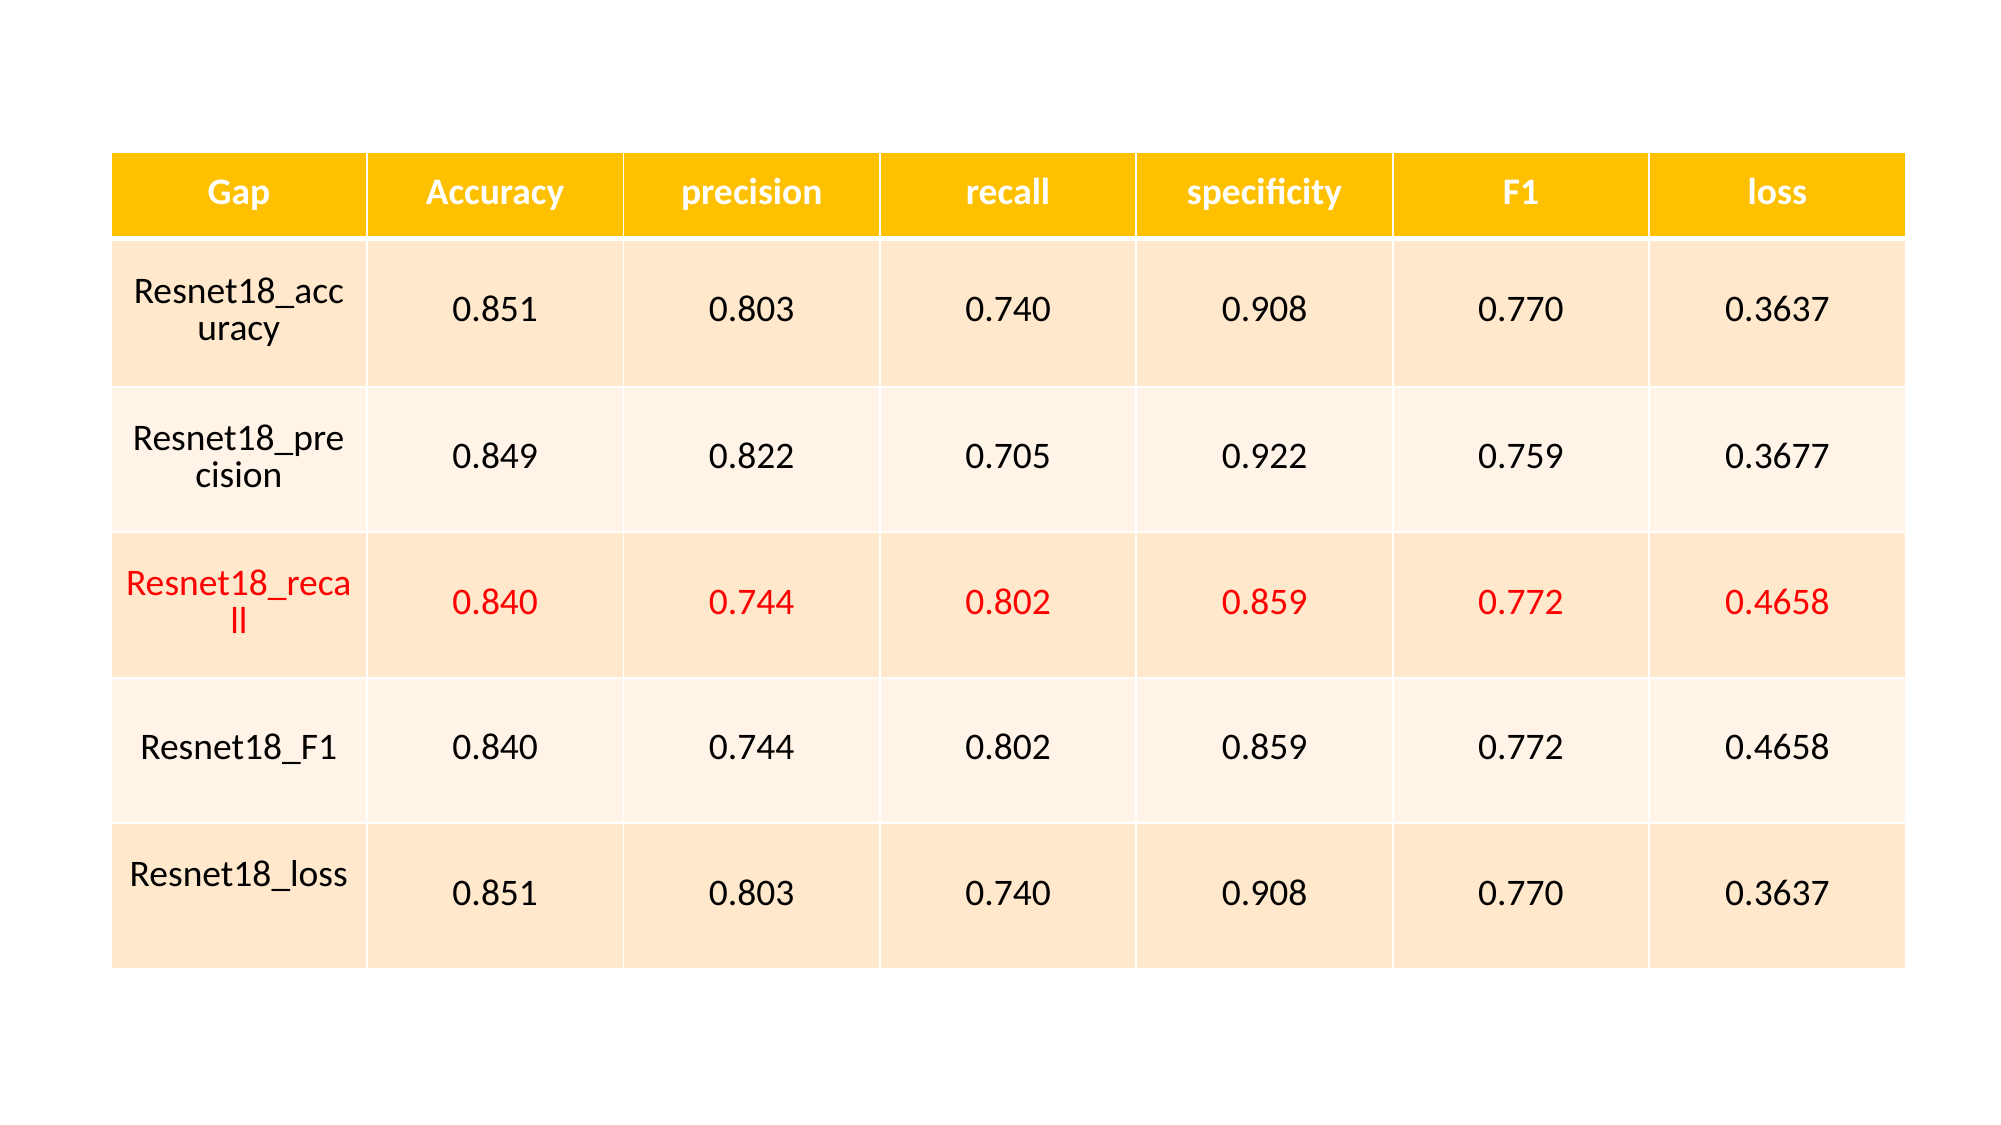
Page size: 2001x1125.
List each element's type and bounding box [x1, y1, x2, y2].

table_cell [881, 679, 1135, 822]
table_cell [1650, 388, 1905, 531]
table_cell [1650, 241, 1905, 386]
table_cell [1137, 824, 1392, 968]
table_cell [624, 533, 879, 677]
table_header [1394, 153, 1648, 236]
table_cell [624, 679, 879, 822]
table_cell [368, 679, 623, 822]
table_cell [881, 824, 1135, 968]
table_cell [1394, 241, 1648, 386]
table_header [112, 153, 366, 236]
table_cell [112, 388, 366, 531]
table_cell [1650, 824, 1905, 968]
table_cell [112, 679, 366, 822]
table_cell [1137, 679, 1392, 822]
table_cell [1394, 679, 1648, 822]
table_cell [1394, 388, 1648, 531]
table_cell [368, 533, 623, 677]
table_header [881, 153, 1135, 236]
table_cell [368, 824, 623, 968]
table_cell [1137, 241, 1392, 386]
table_cell [112, 824, 366, 968]
table_cell [881, 388, 1135, 531]
table_cell [881, 533, 1135, 677]
table_cell [1137, 533, 1392, 677]
table_cell [624, 824, 879, 968]
table_cell [112, 241, 366, 386]
table_cell [368, 241, 623, 386]
table_header [1650, 153, 1905, 236]
table_cell [1394, 533, 1648, 677]
table_cell [1394, 824, 1648, 968]
table_cell [881, 241, 1135, 386]
table_cell [624, 388, 879, 531]
table_cell [368, 388, 623, 531]
table_header [368, 153, 623, 236]
table_cell [112, 533, 366, 677]
table_header [624, 153, 879, 236]
table_cell [1650, 533, 1905, 677]
table_cell [1650, 679, 1905, 822]
table_cell [1137, 388, 1392, 531]
table_header [1137, 153, 1392, 236]
table_cell [624, 241, 879, 386]
